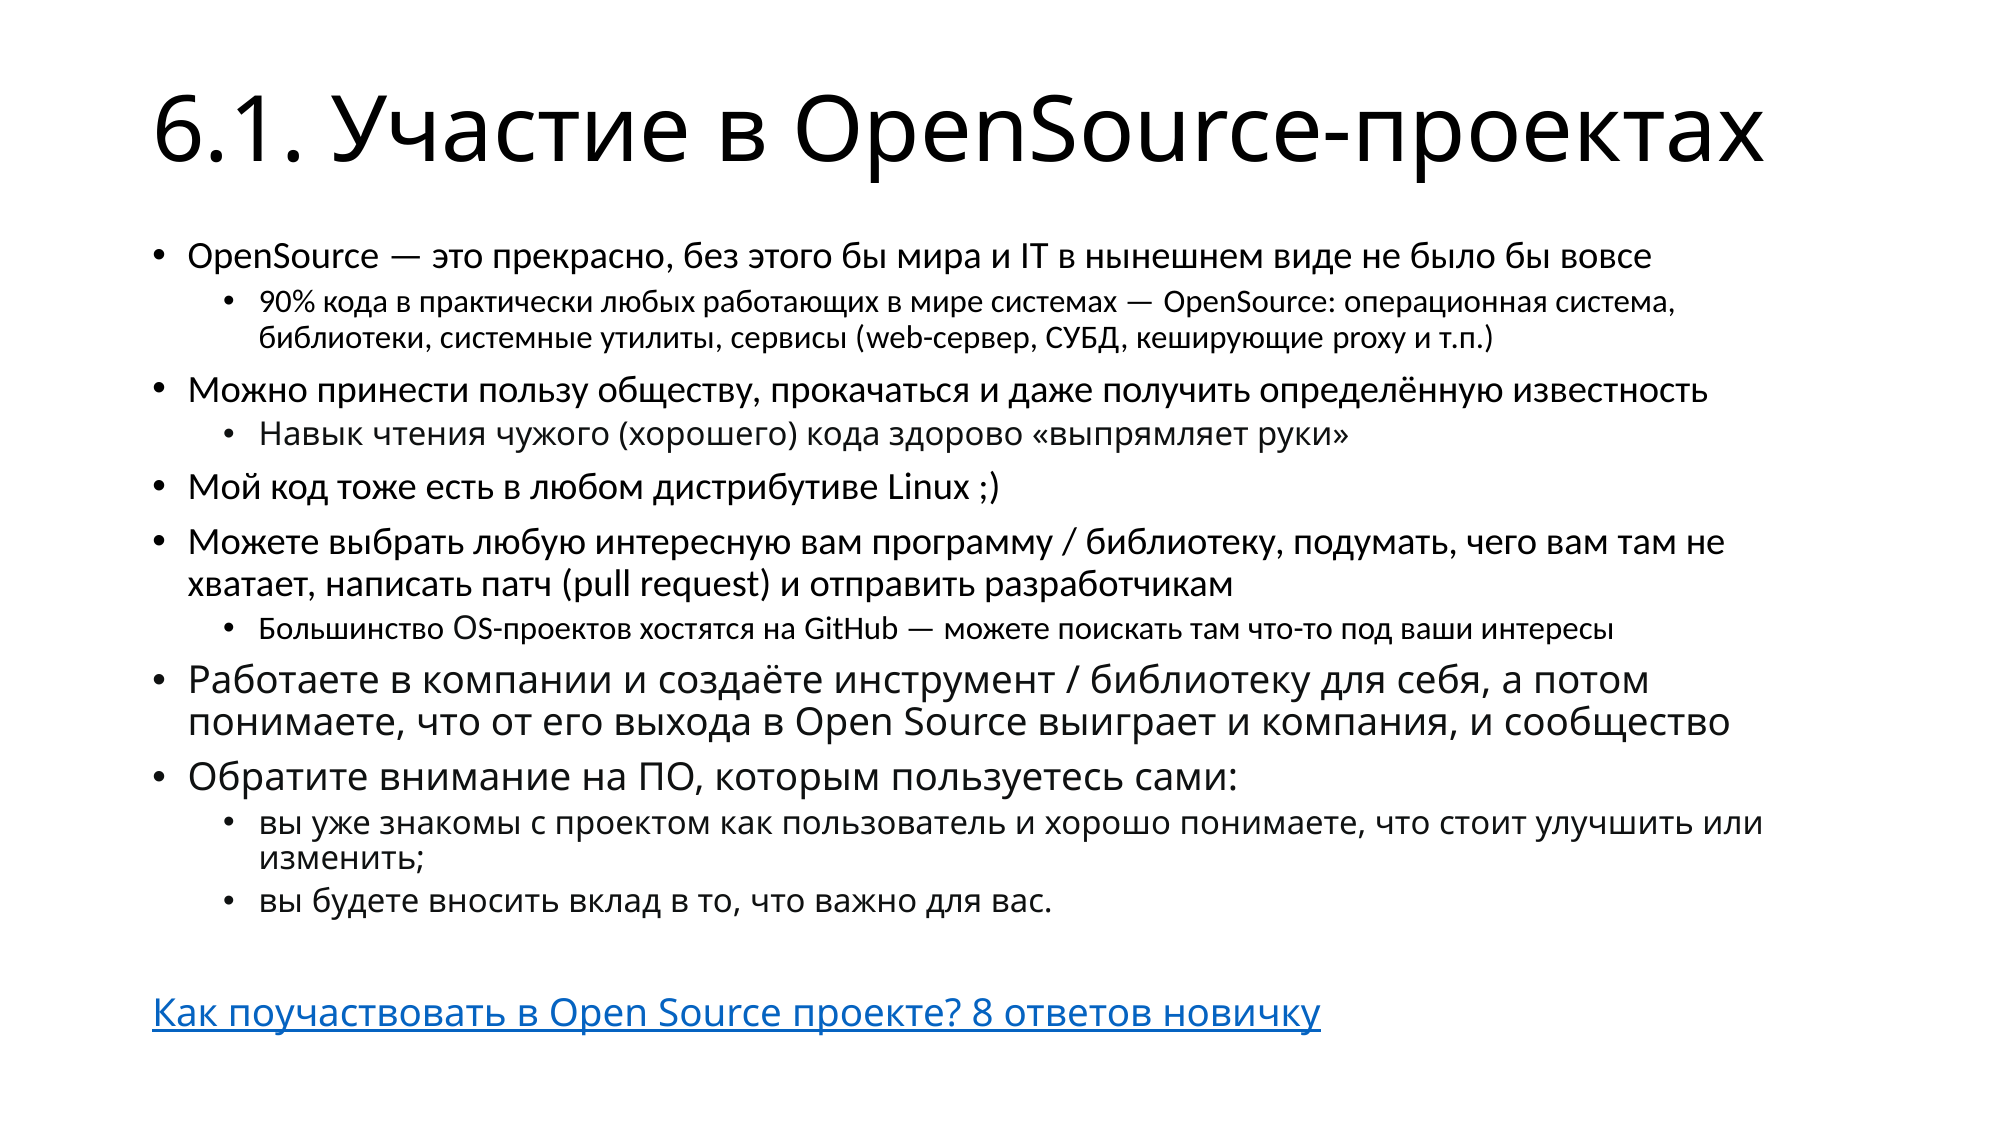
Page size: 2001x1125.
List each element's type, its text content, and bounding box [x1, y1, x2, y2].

list OpenSource — это прекрасно, без этого бы мира и IT в нынешнем виде не было бы вовсе 90% кода в практически любых работающих в мире системах — OpenSource: операционная система, библиотеки, системные утилиты, сервисы (web-сервер, СУБД, кеширующие proxy и т.п.) Можно принести пользу обществу, прокачаться и даже получить определённую известность Навык чтения чужого (хорошего) кода здорово «выпрямляет руки» Мой код тоже есть в любом дистрибутиве Linux ;) Можете выбрать любую интересную вам программу / библиотеку, подумать, чего вам там не хватает, написать патч (pull request) и отправить разработчикам Большинство OS-проектов хостятся на GitHub — можете поискать там что-то под ваши интересы Работаете в компании и создаёте инструмент / библиотеку для себя, а потом понимаете, что от его выхода в Open Source выиграет и компания, и сообщество Обратите внимание на ПО, которым пользуетесь сами: вы уже знакомы с проектом как пользователь и хорошо понимаете, что стоит улучшить или изменить; вы будете вносить вклад в то, что важно для вас. Как поучаствовать в Open Source проекте? 8 ответов новичку [137, 228, 1863, 1054]
title 6.1. Участие в OpenSource-проектах [137, 59, 1863, 204]
